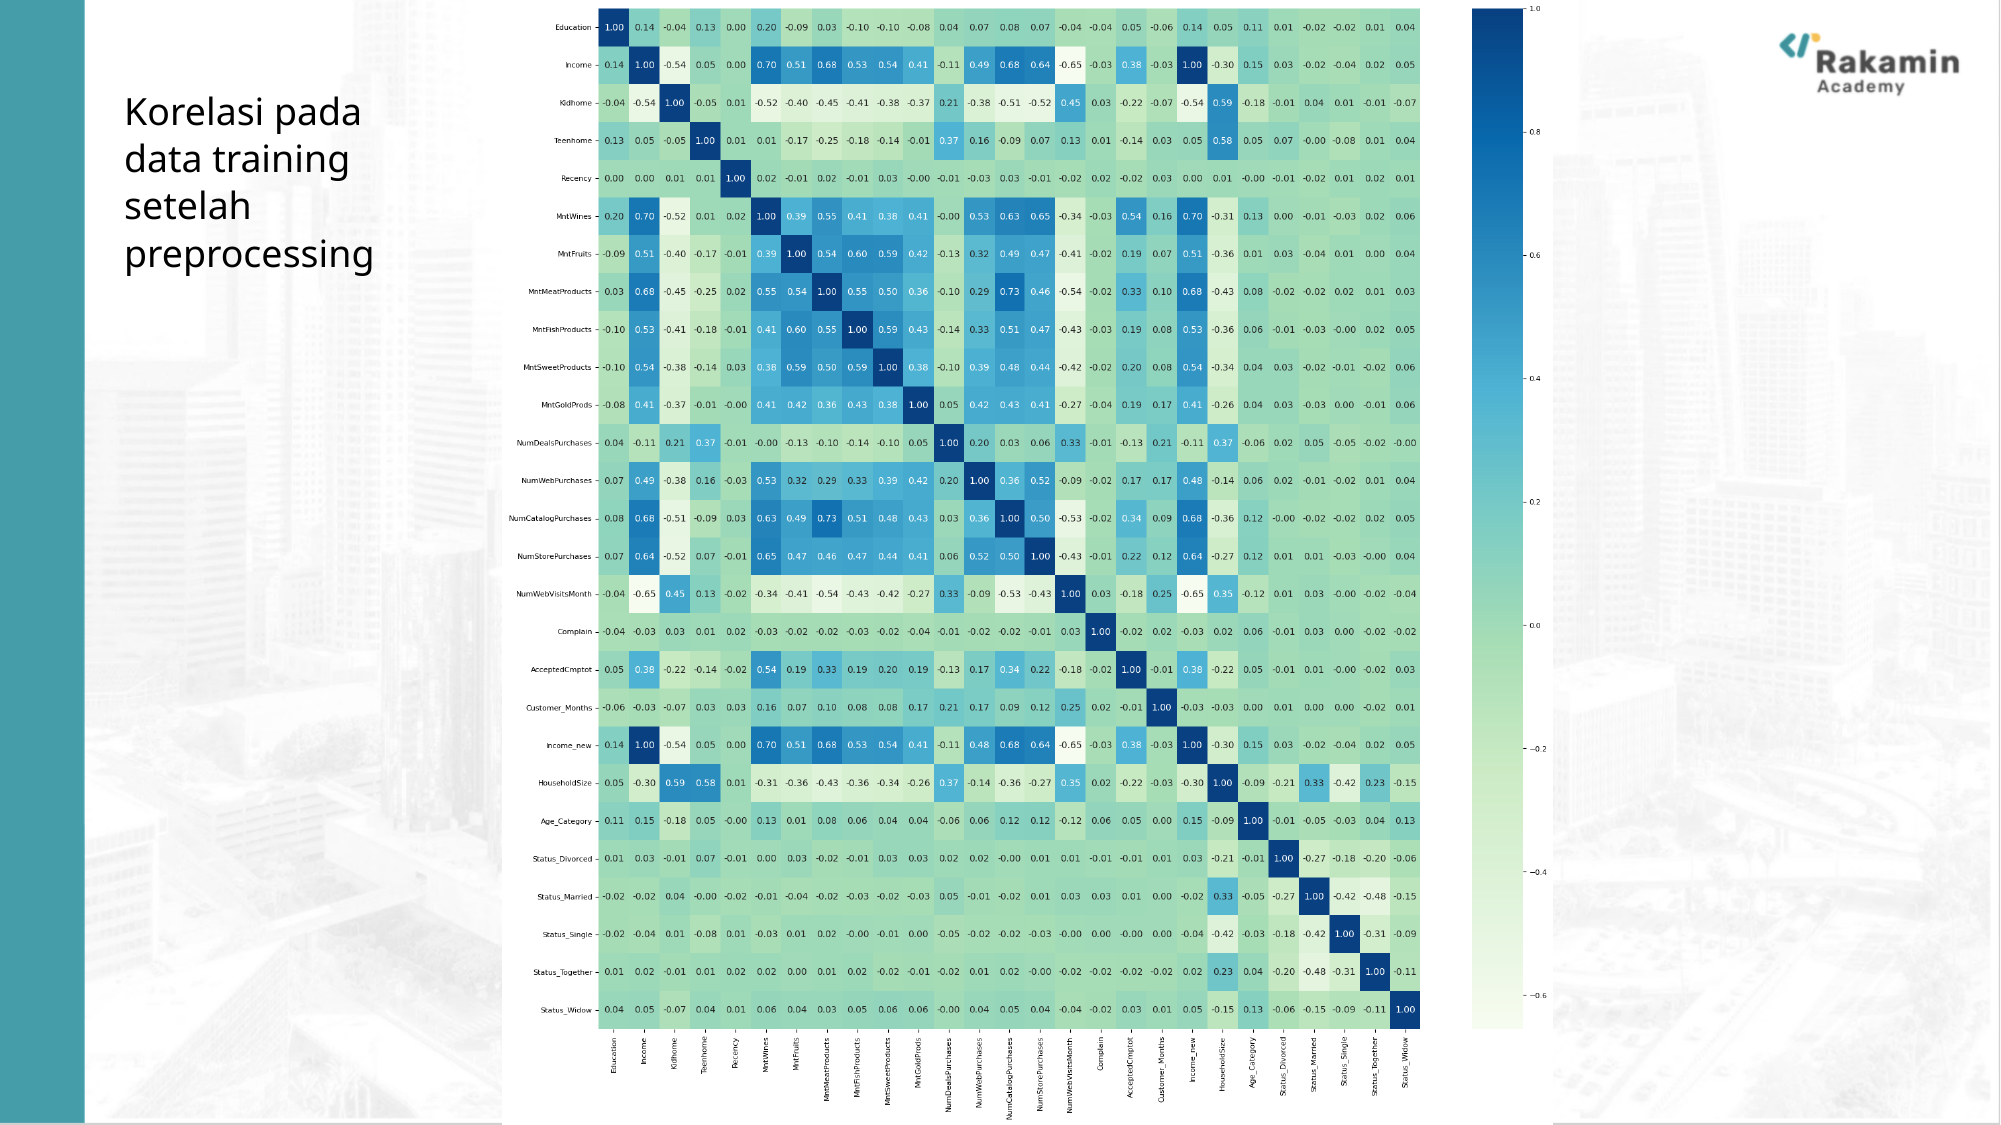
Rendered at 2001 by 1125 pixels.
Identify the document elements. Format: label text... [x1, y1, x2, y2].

text_box Korelasi pada data training setelah preprocessing [109, 70, 446, 290]
picture [0, 0, 2001, 1125]
